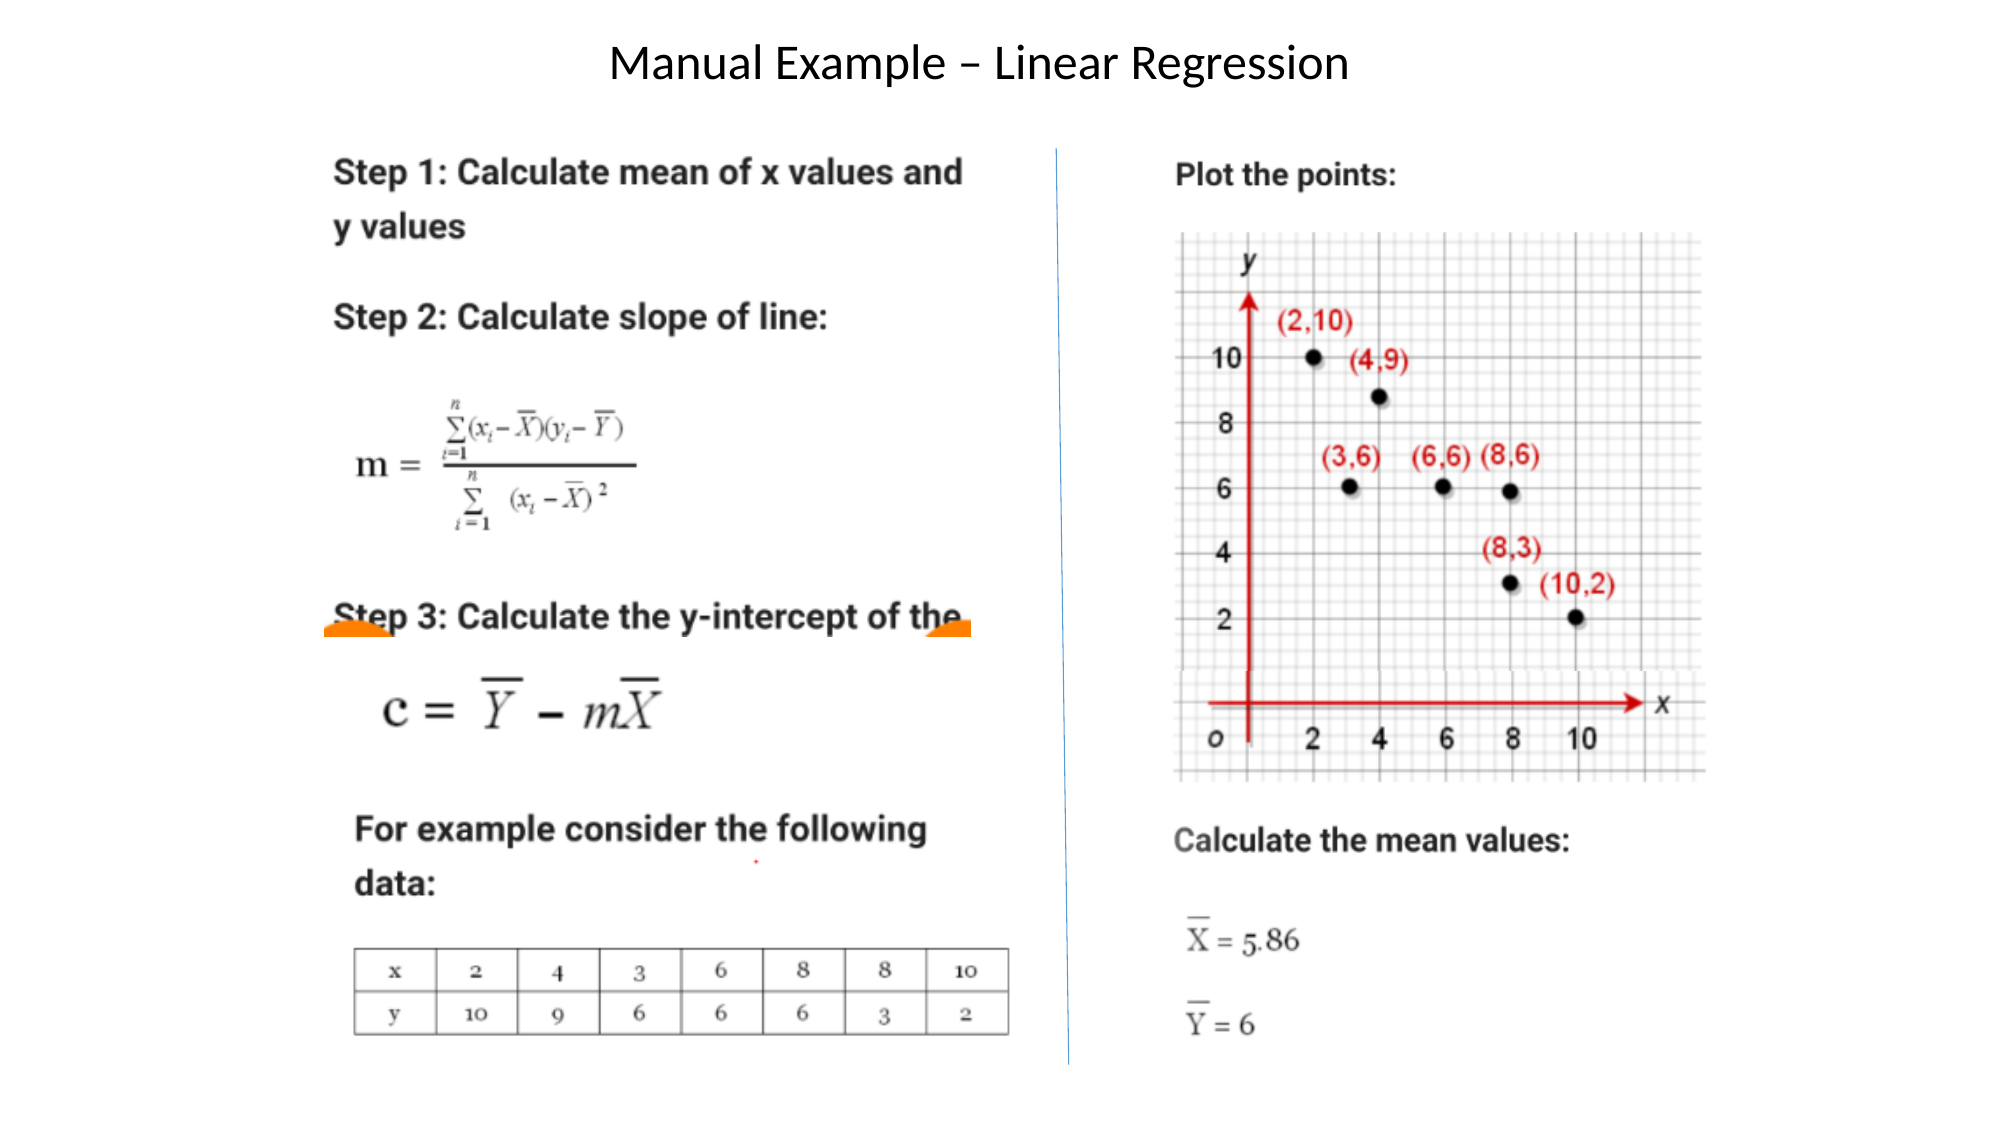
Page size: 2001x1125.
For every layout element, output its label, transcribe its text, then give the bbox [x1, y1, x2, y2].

subtitle Manual Example – Linear Regression [229, 29, 1730, 301]
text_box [1056, 148, 1069, 1065]
picture [324, 148, 971, 637]
picture [324, 654, 1029, 1050]
picture [1154, 148, 1730, 1049]
